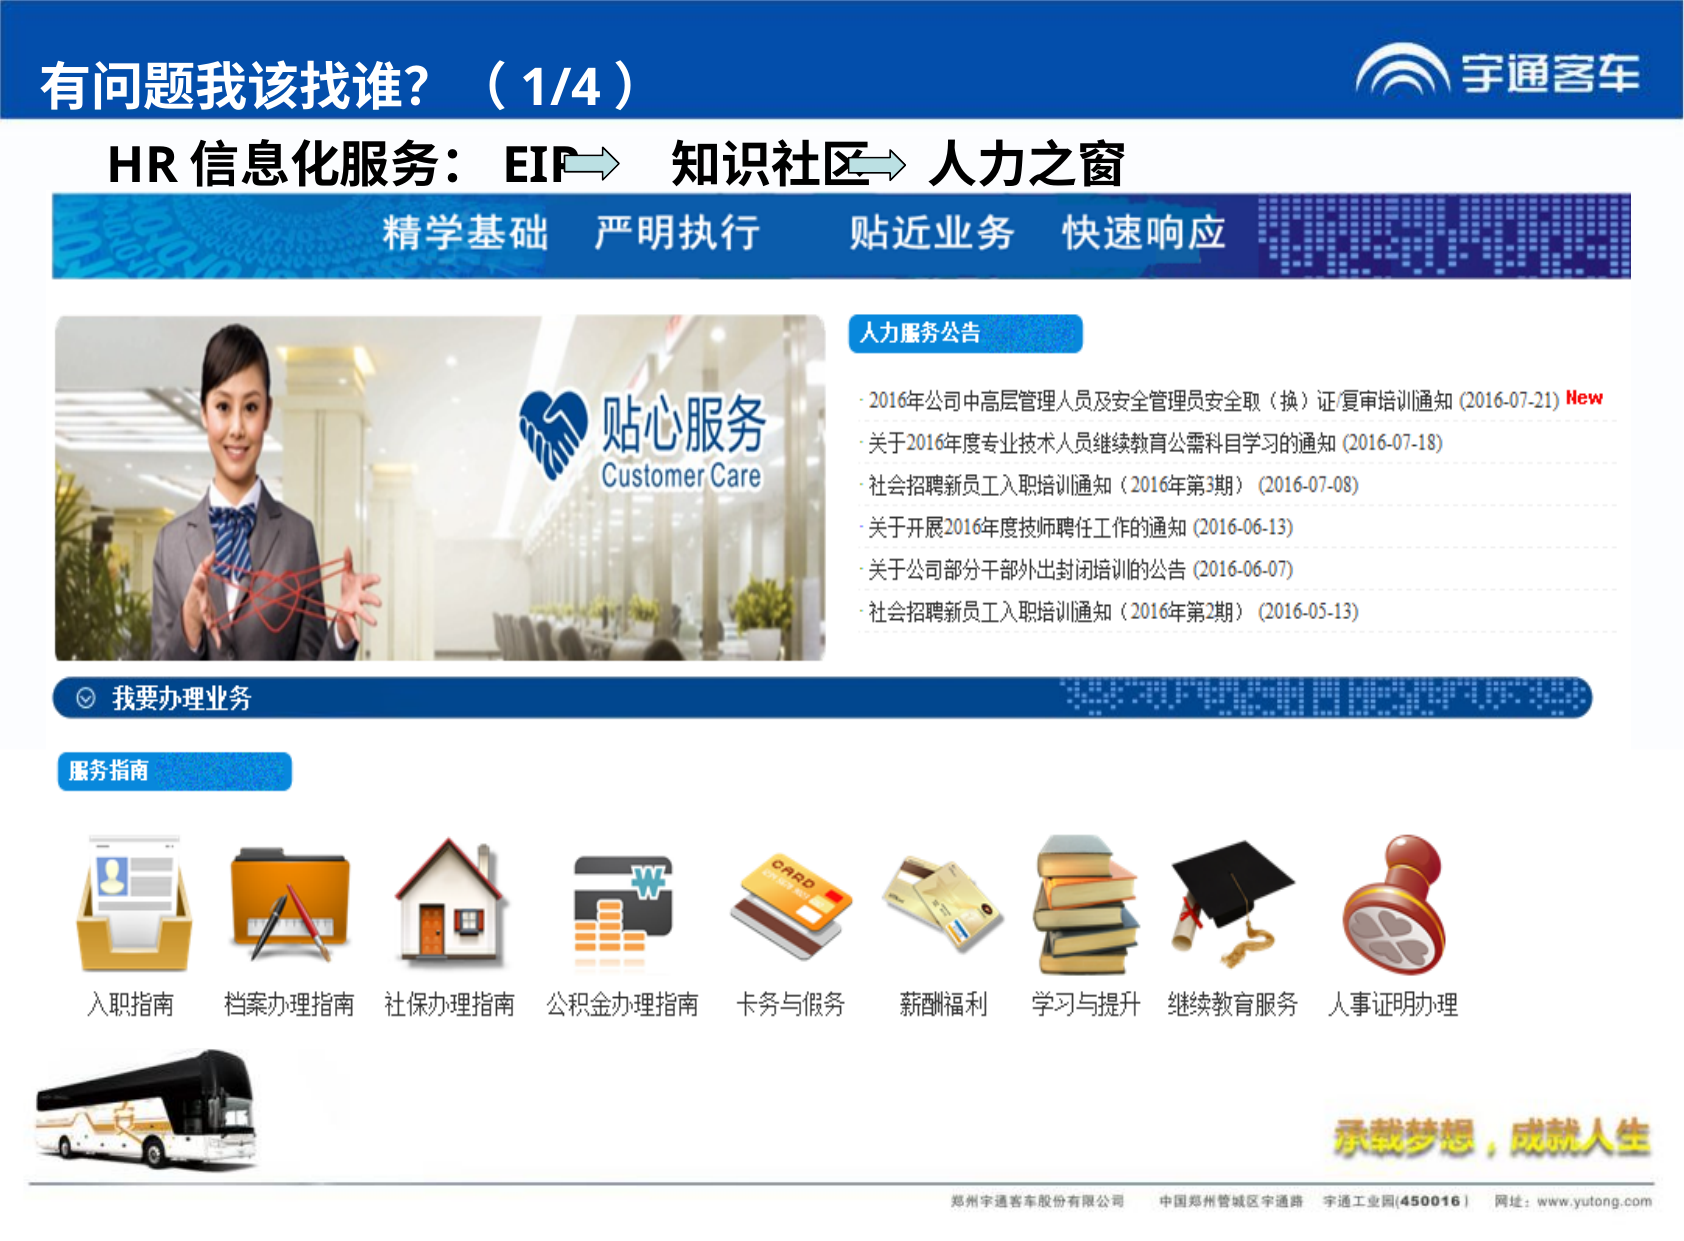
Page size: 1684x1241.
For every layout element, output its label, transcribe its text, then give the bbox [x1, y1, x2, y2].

picture [0, 0, 1684, 1241]
text_box [564, 147, 620, 180]
text_box [848, 149, 906, 181]
text_box HR信息化服务：EIP 知识社区 人力之窗 [92, 125, 1143, 189]
text_box 有问题我该找谁？（1/4） [25, 11, 681, 124]
